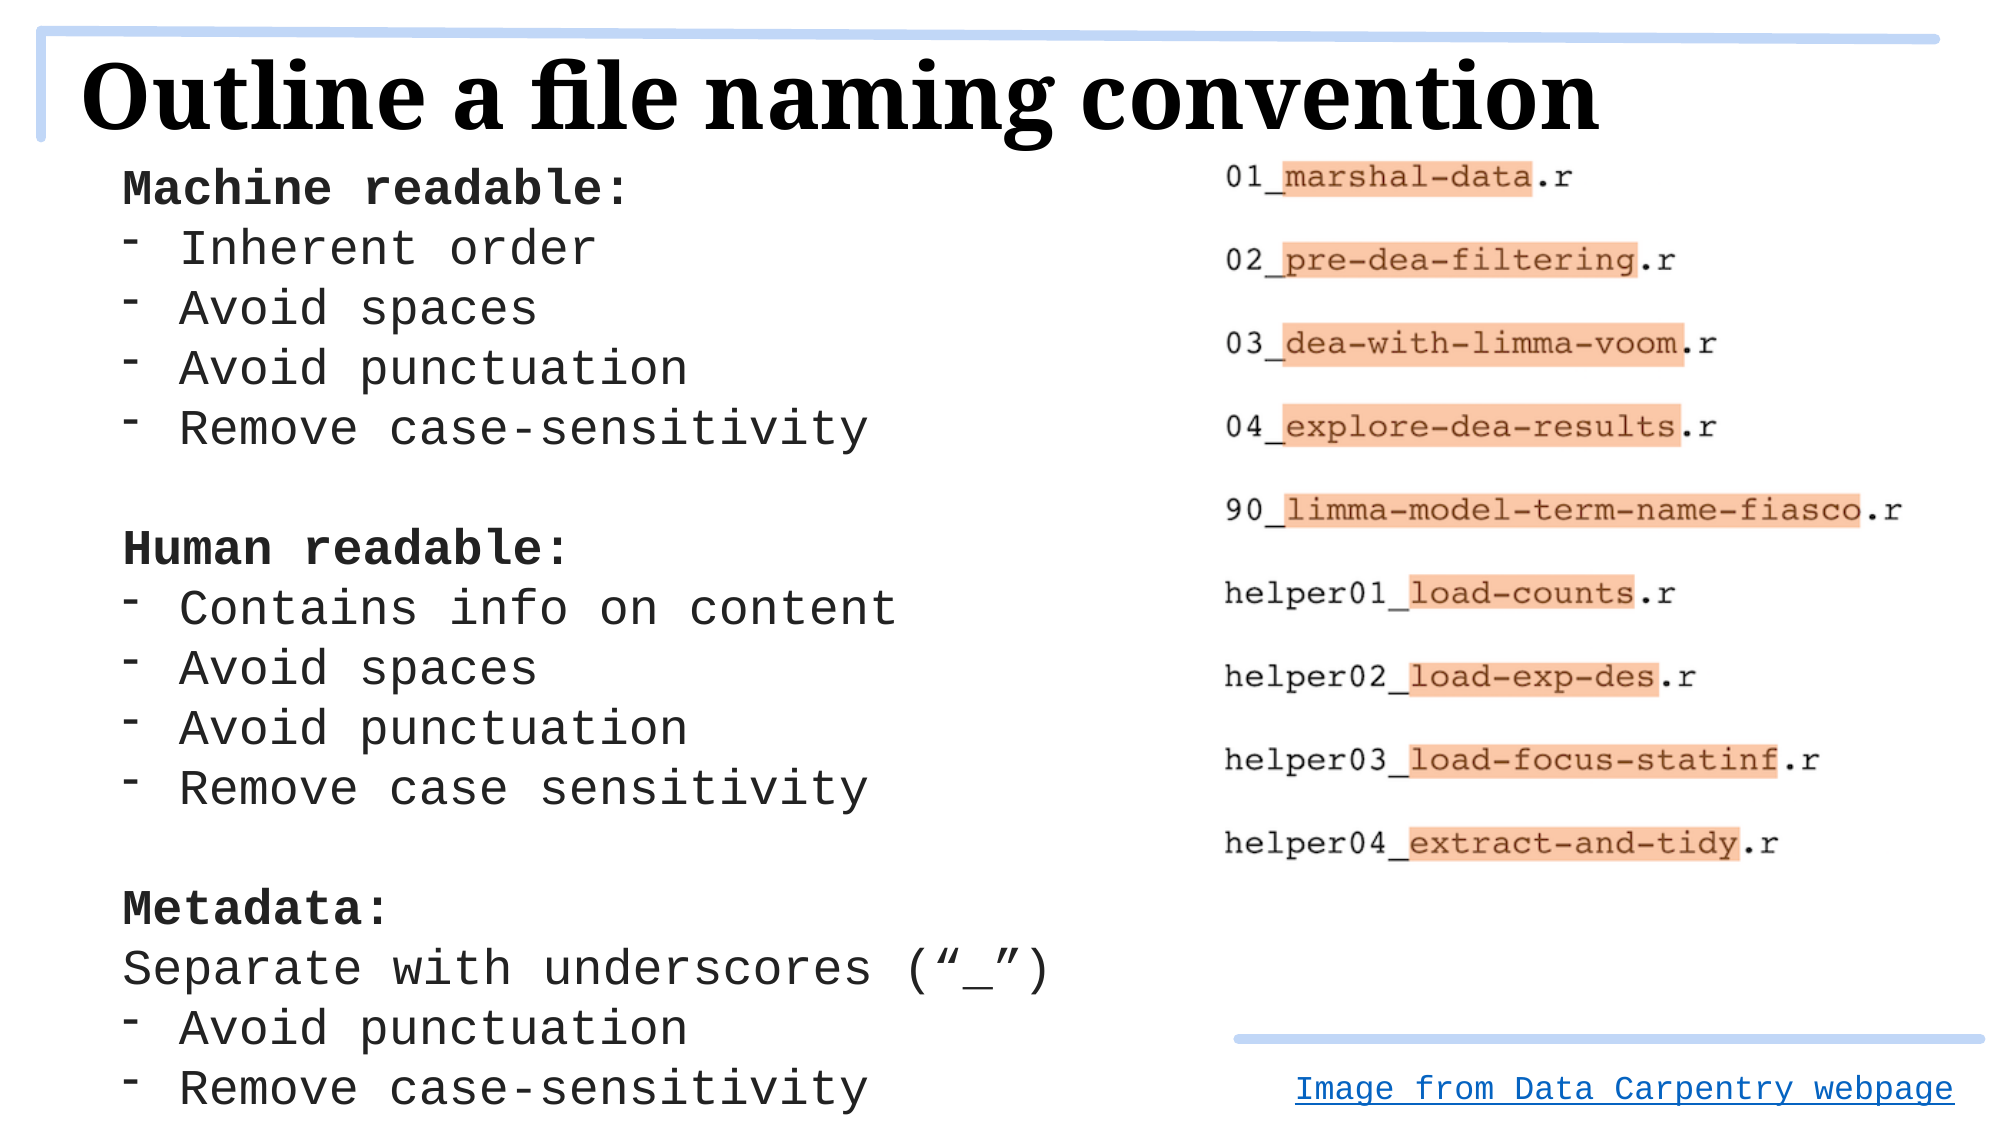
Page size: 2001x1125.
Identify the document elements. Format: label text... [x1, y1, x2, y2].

text_box Outline a file naming convention [64, 30, 1982, 156]
text_box Image from Data Carpentry webpage [1279, 1058, 1970, 1114]
text_box Machine readable: Inherent order Avoid spaces Avoid punctuation Remove case-sensitivity Human readable: Contains info on content Avoid spaces Avoid punctuation Remove case sensitivity Metadata: Separate with underscores (“_”) Avoid punctuation Remove case-sensitivity [107, 147, 1939, 1125]
picture [1194, 147, 1907, 892]
